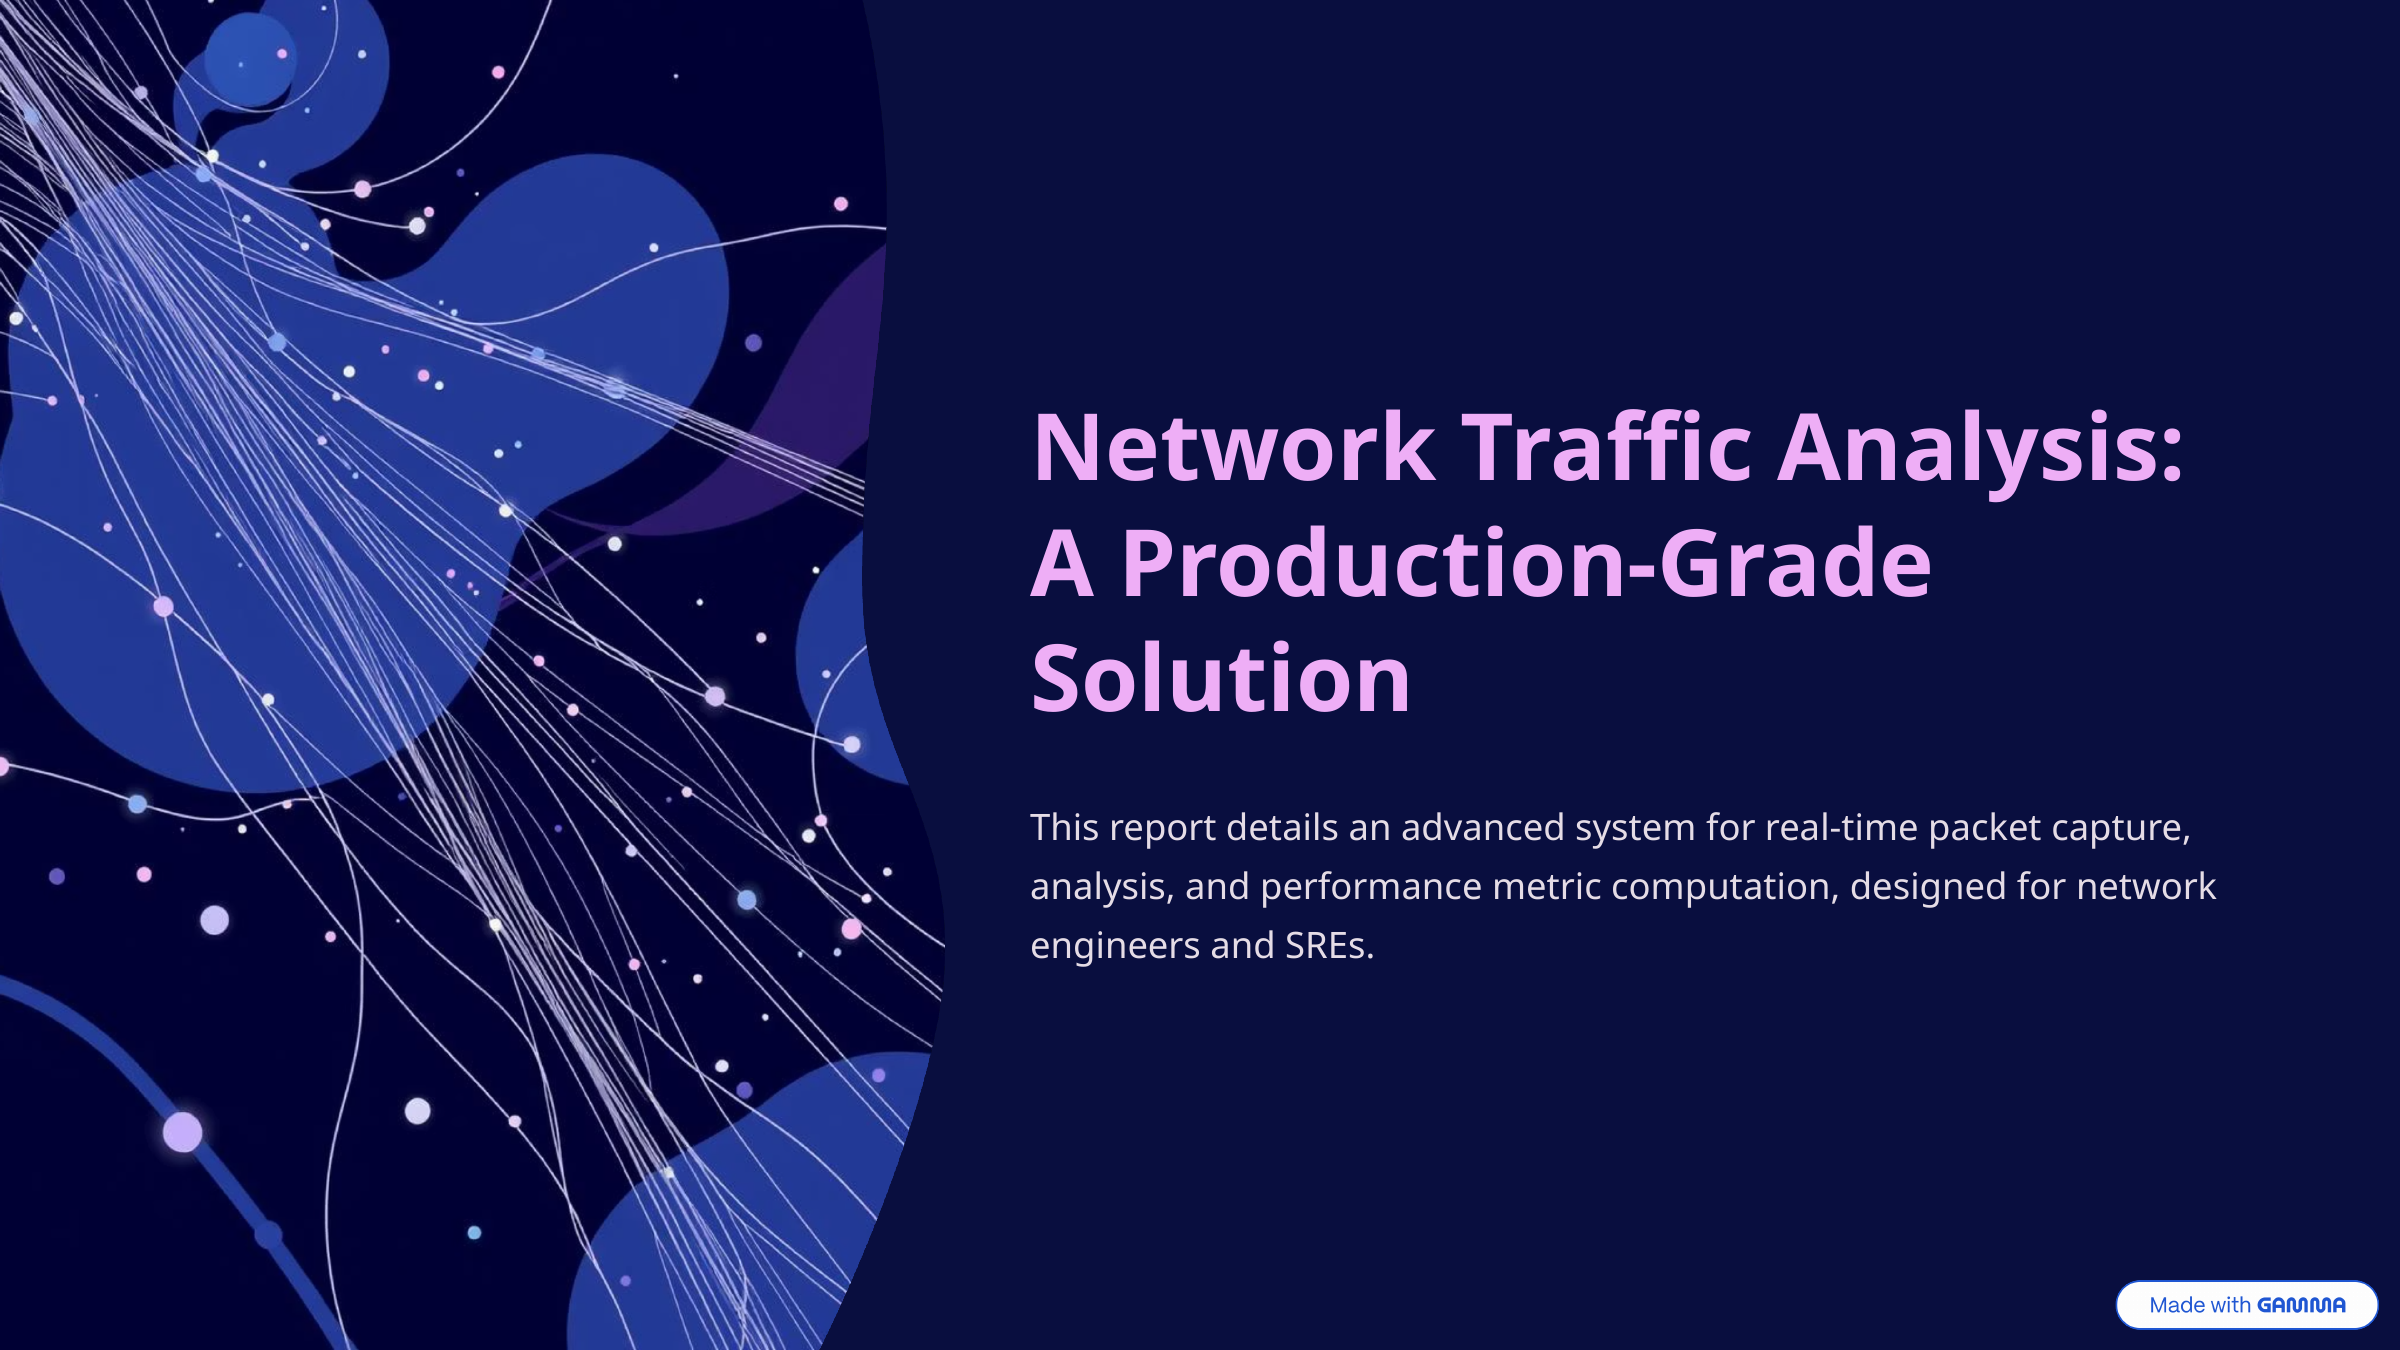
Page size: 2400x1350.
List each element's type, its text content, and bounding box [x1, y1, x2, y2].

picture [0, 0, 945, 1350]
picture [2106, 1271, 2389, 1339]
text_box Network Traffic Analysis: A Production-Grade Solution [1030, 383, 2270, 733]
text_box This report details an advanced system for real-time packet capture, analysis, and performance metric computation, designed for network engineers and SREs. [1030, 787, 2270, 967]
